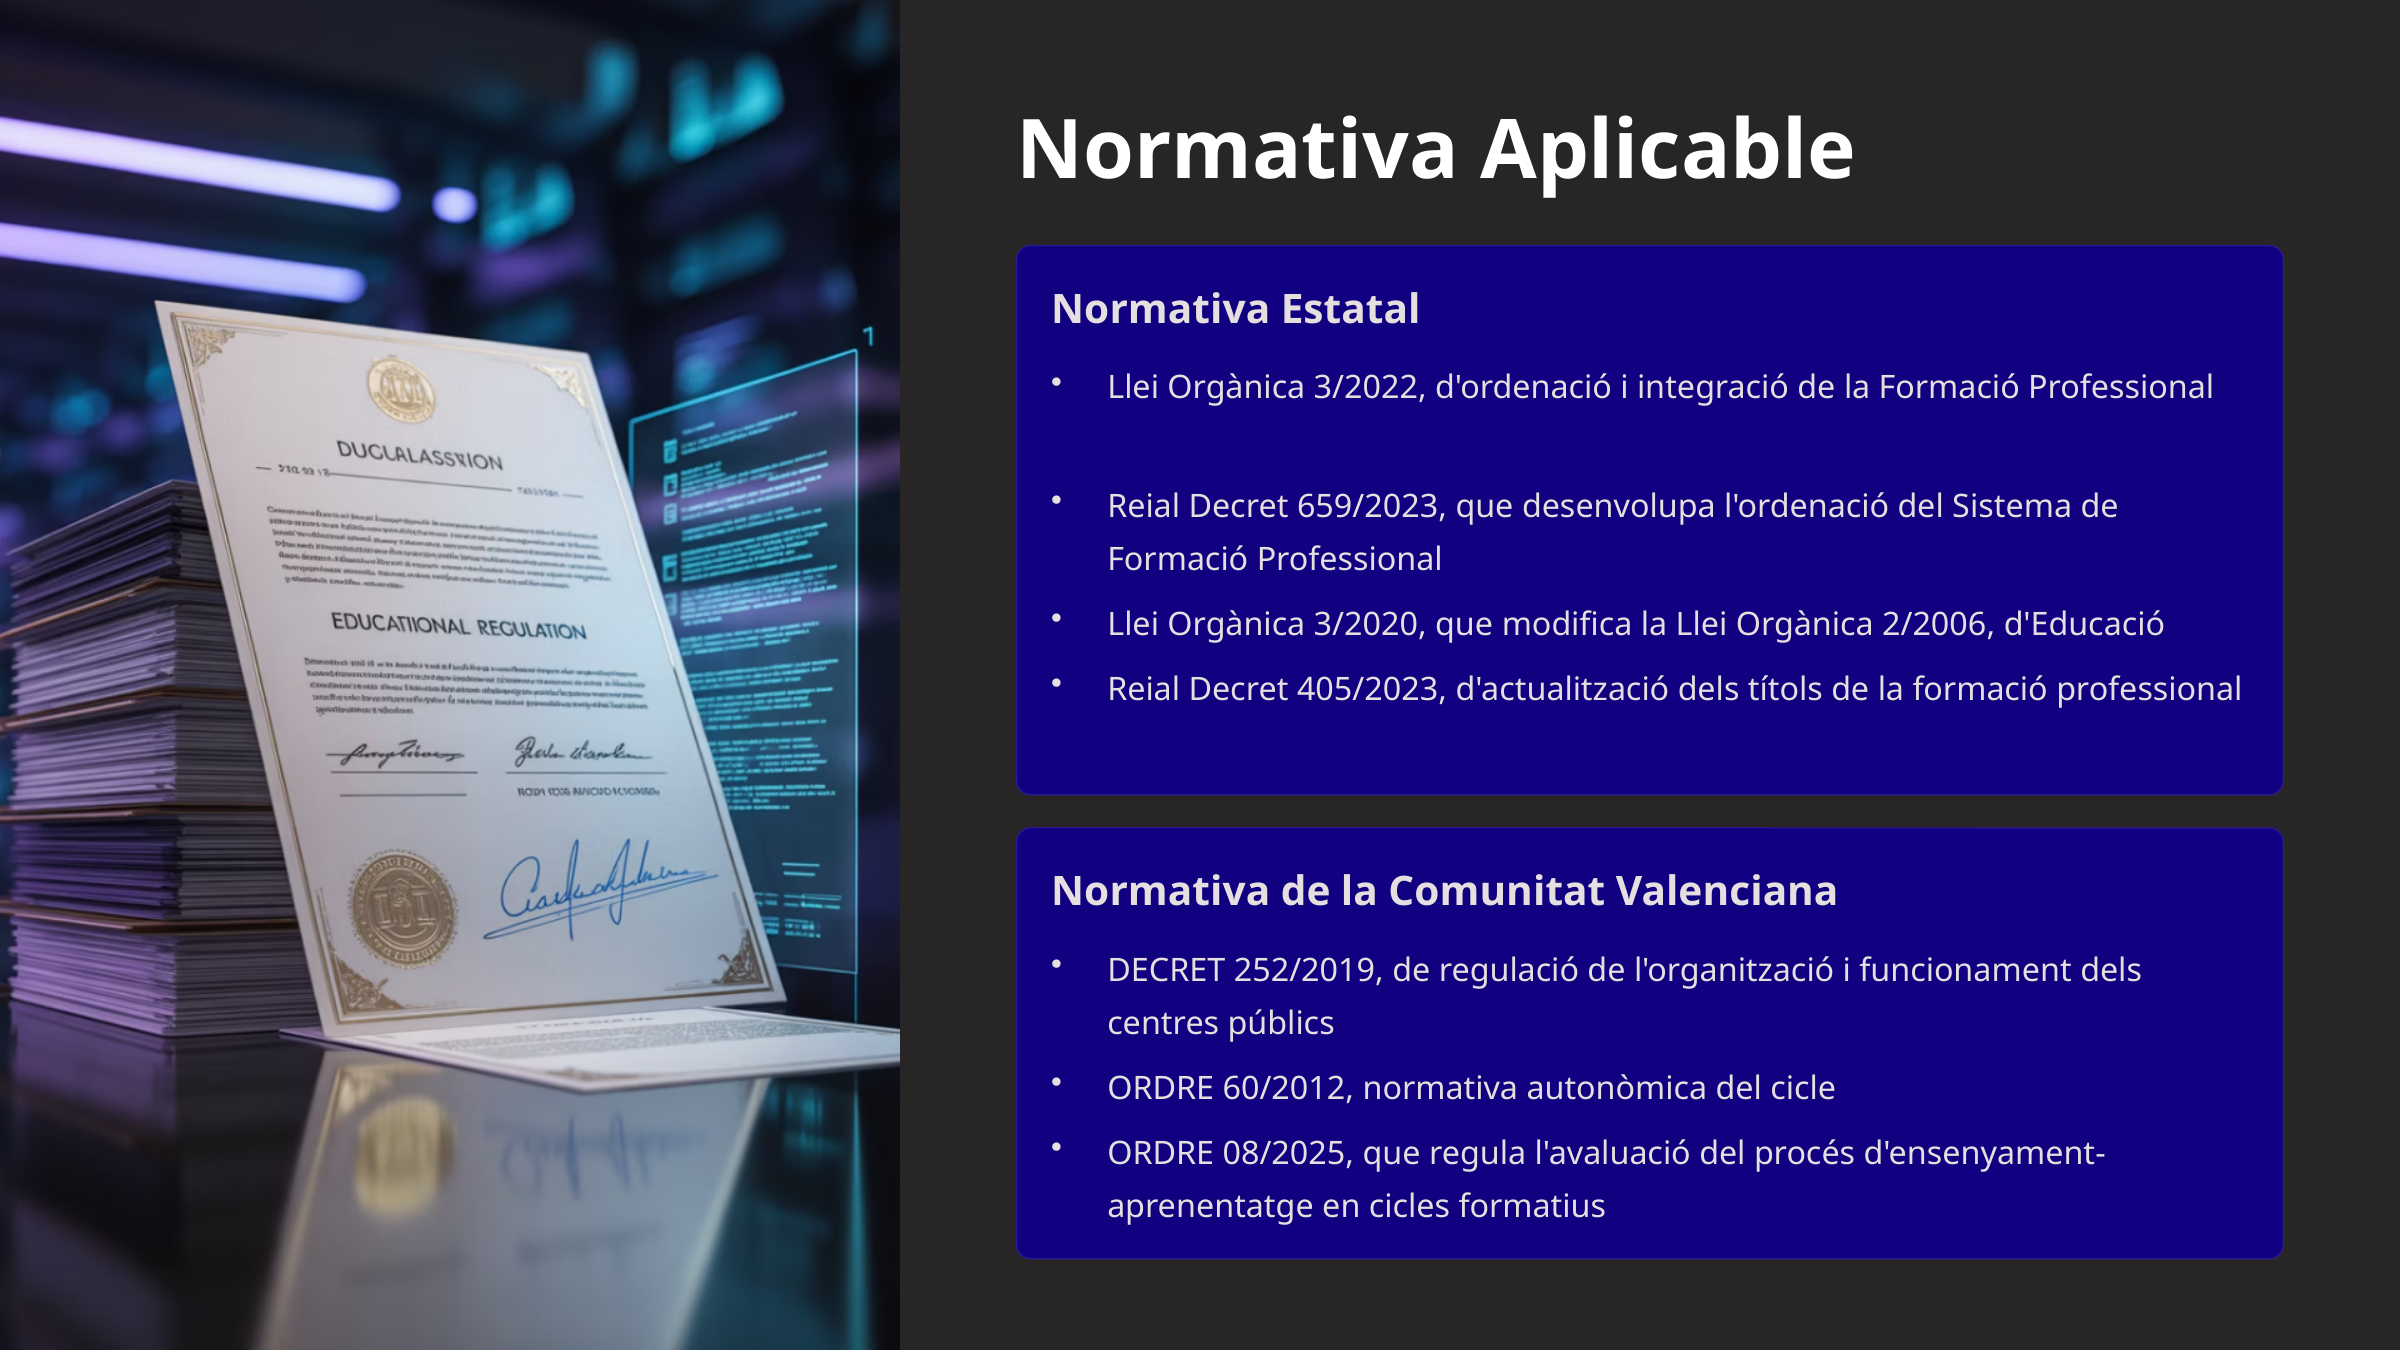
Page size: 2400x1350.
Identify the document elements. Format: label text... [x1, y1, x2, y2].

text_box Reial Decret 659/2023, que desenvolupa l'ordenació del Sistema de Formació Professional [1051, 470, 2249, 577]
text_box Normativa Aplicable [1016, 91, 1850, 196]
text_box Llei Orgànica 3/2020, que modifica la Llei Orgànica 2/2006, d'Educació [1051, 588, 2249, 642]
text_box ORDRE 08/2025, que regula l'avaluació del procés d'ensenyament-aprenentatge en cicles formatius [1051, 1117, 2249, 1225]
text_box DECRET 252/2019, de regulació de l'organització i funcionament dels centres públics [1051, 934, 2249, 1041]
text_box Normativa de la Comunitat Valenciana [1051, 862, 1826, 915]
picture [0, 0, 900, 1350]
text_box Llei Orgànica 3/2022, d'ordenació i integració de la Formació Professional [1051, 352, 2249, 459]
text_box ORDRE 60/2012, normativa autonòmica del cicle [1051, 1052, 2249, 1106]
text_box Reial Decret 405/2023, d'actualització dels títols de la formació professional [1051, 653, 2249, 760]
text_box Normativa Estatal [1051, 280, 1468, 333]
text_box [1016, 245, 2284, 795]
text_box [1016, 827, 2284, 1259]
